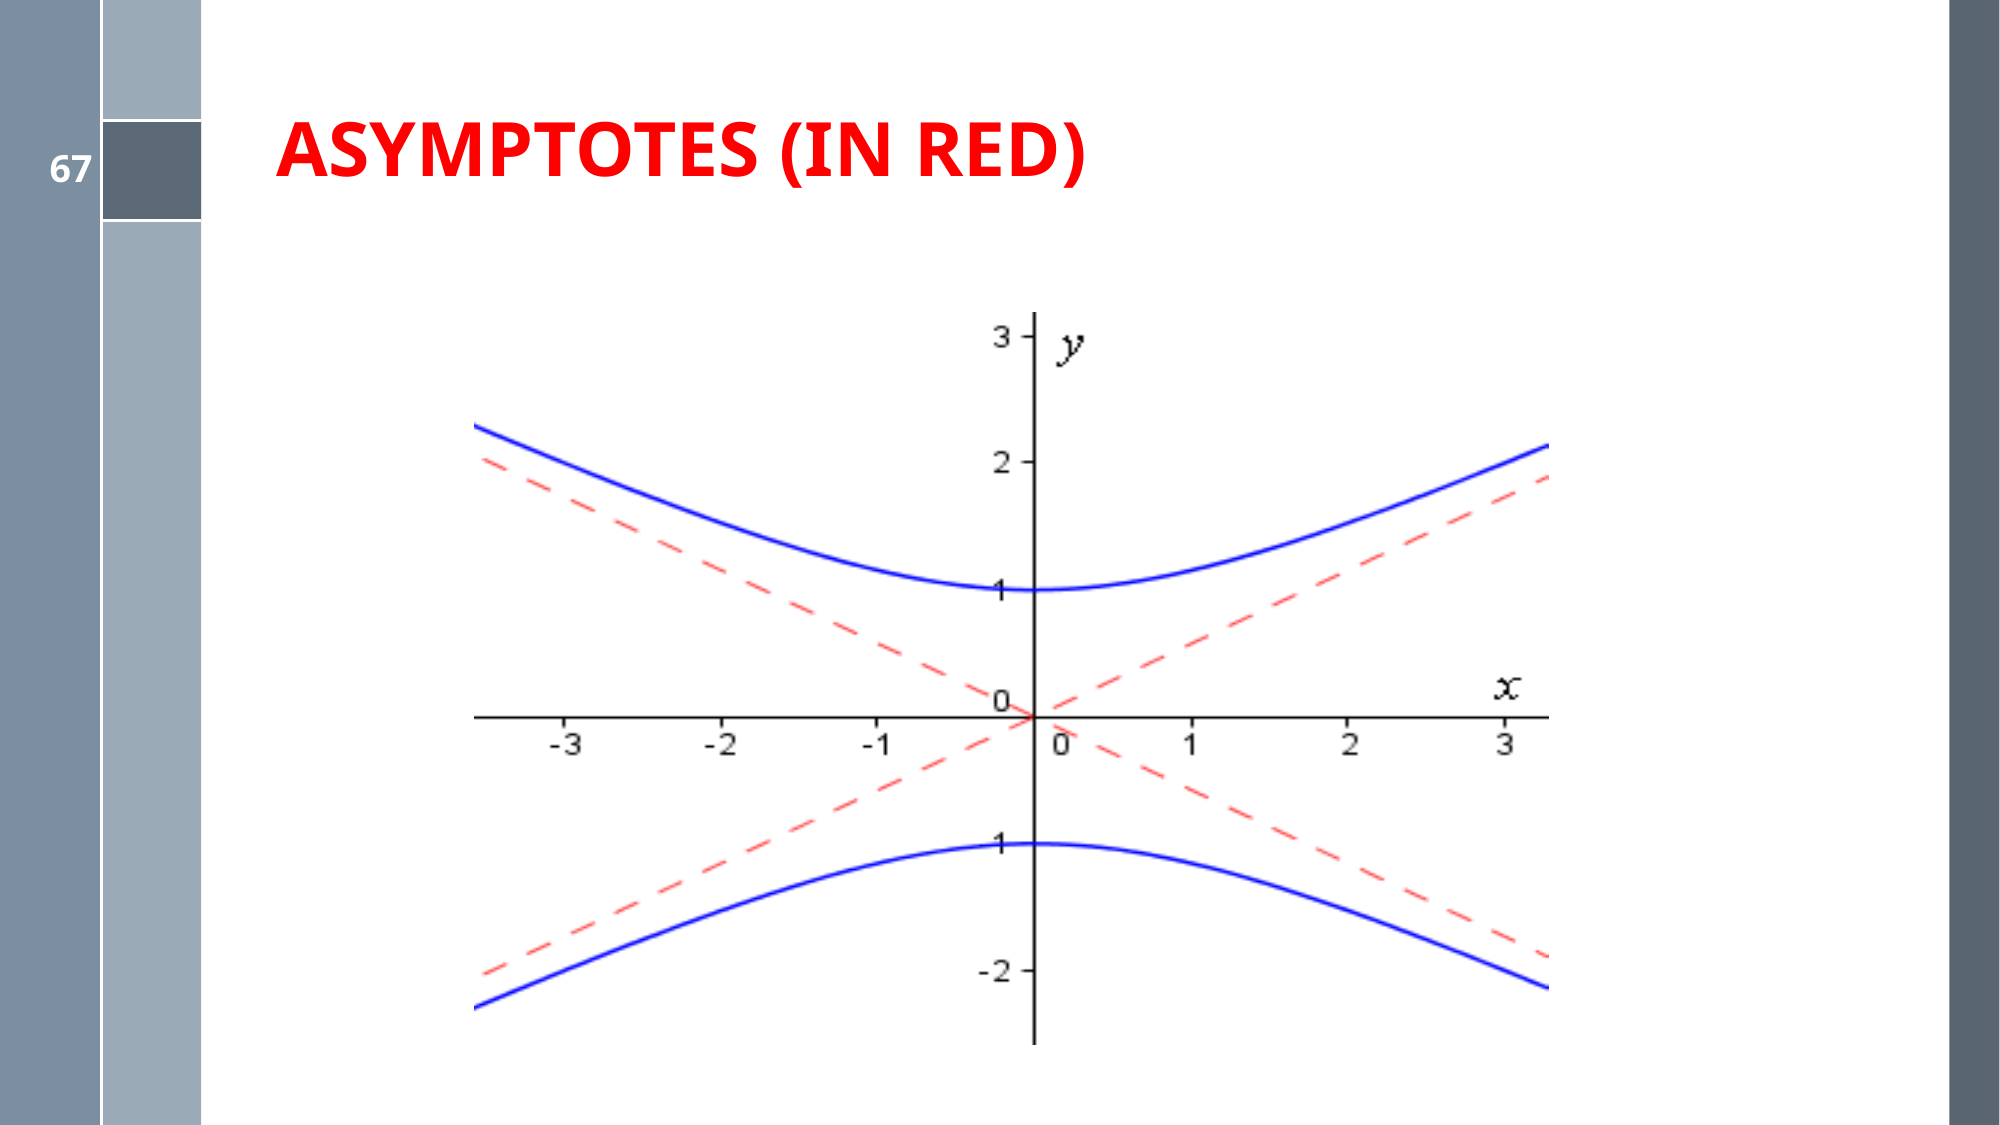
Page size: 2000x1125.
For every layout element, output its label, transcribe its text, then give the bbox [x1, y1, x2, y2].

title ASYMPTOTES (IN RED) [261, 29, 1867, 200]
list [474, 312, 1549, 1046]
